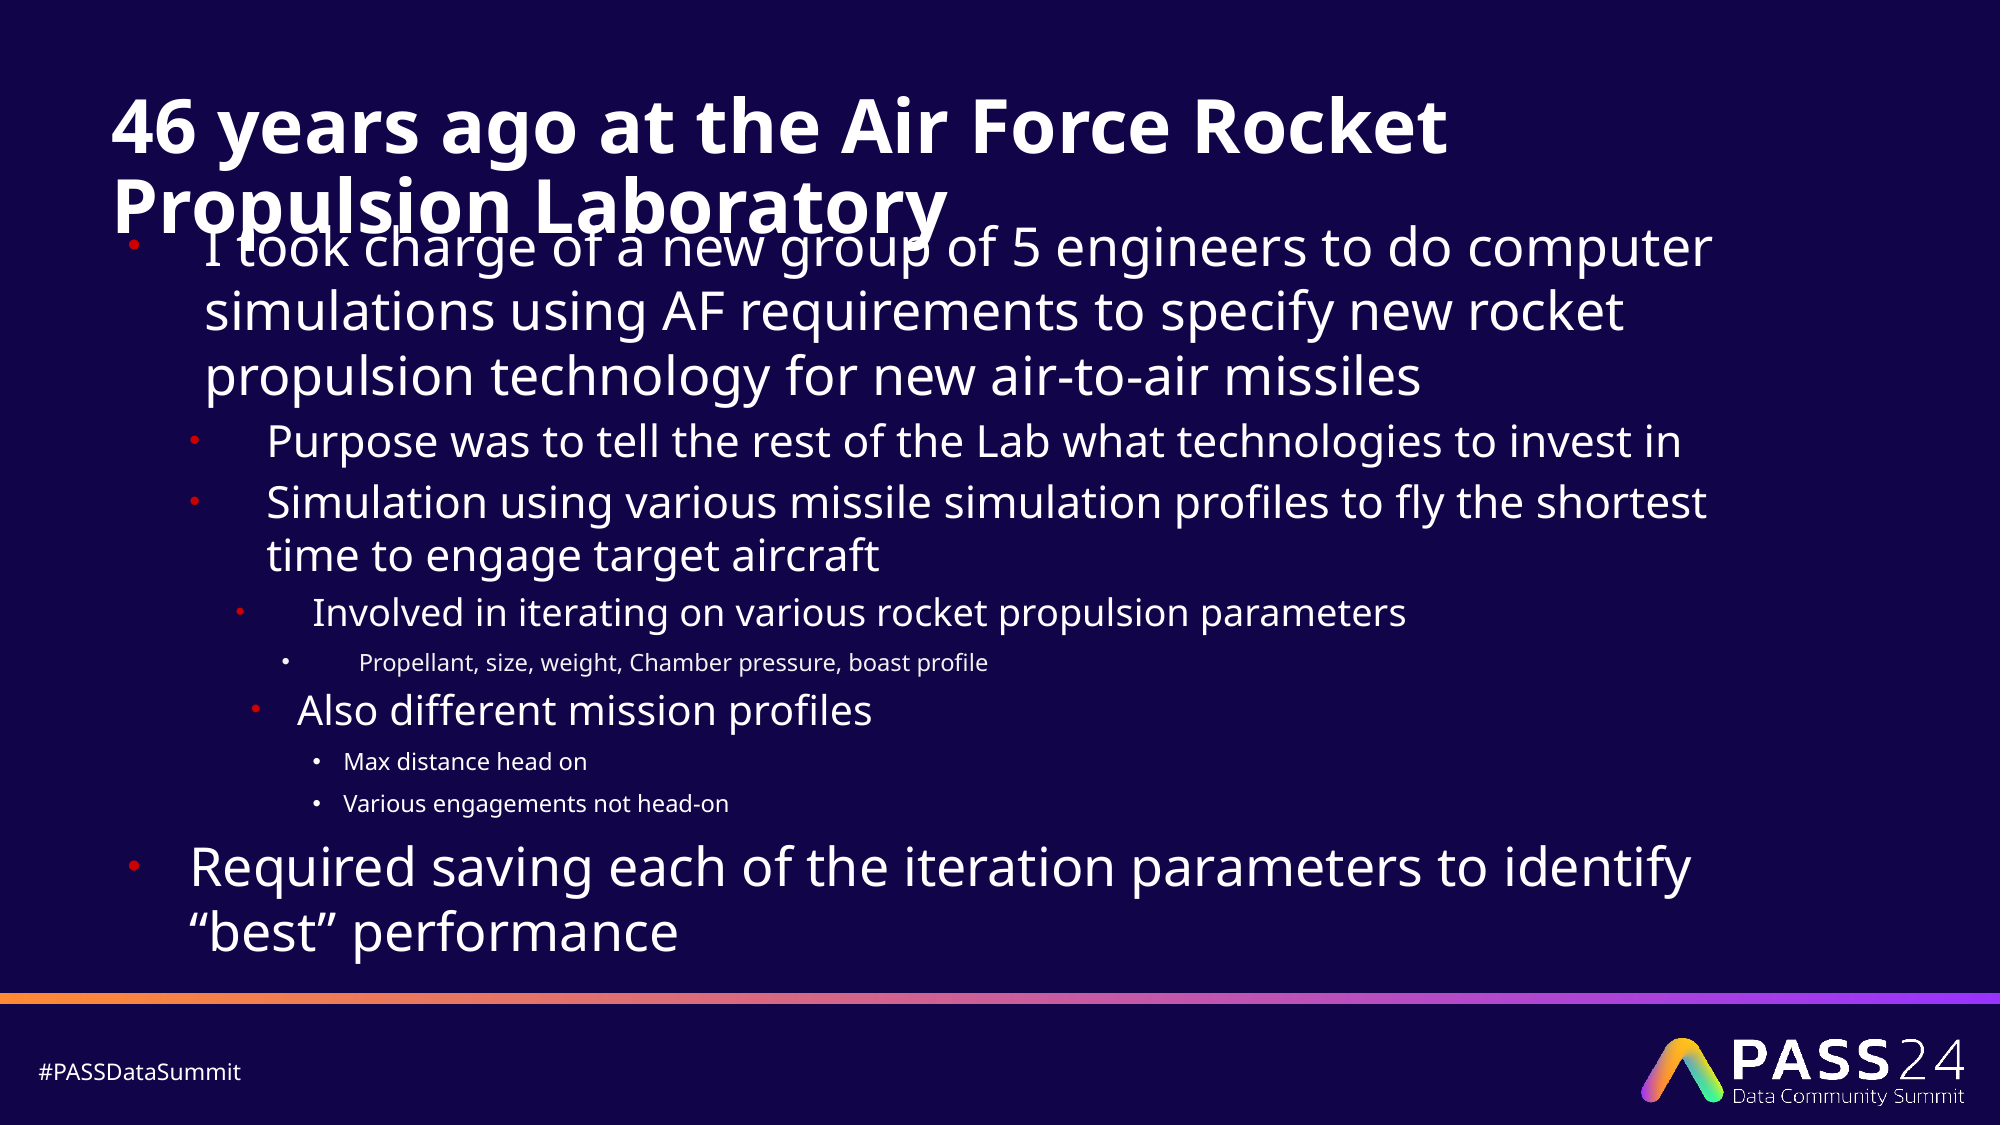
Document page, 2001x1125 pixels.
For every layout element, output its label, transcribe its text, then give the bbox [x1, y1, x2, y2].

picture [1639, 1036, 1966, 1108]
title 46 years ago at the Air Force Rocket Propulsion Laboratory [96, 80, 1642, 204]
list I took charge of a new group of 5 engineers to do computer simulations using AF requirements to specify new rocket propulsion technology for new air-to-air missiles Purpose was to tell the rest of the Lab what technologies to invest in Simulation using various missile simulation profiles to fly the shortest time to engage target aircraft Involved in iterating on various rocket propulsion parameters Propellant, size, weight, Chamber pressure, boast profile Also different mission profiles Max distance head on Various engagements not head-on Required saving each of the iteration parameters to identify “best” performance [96, 204, 1822, 979]
